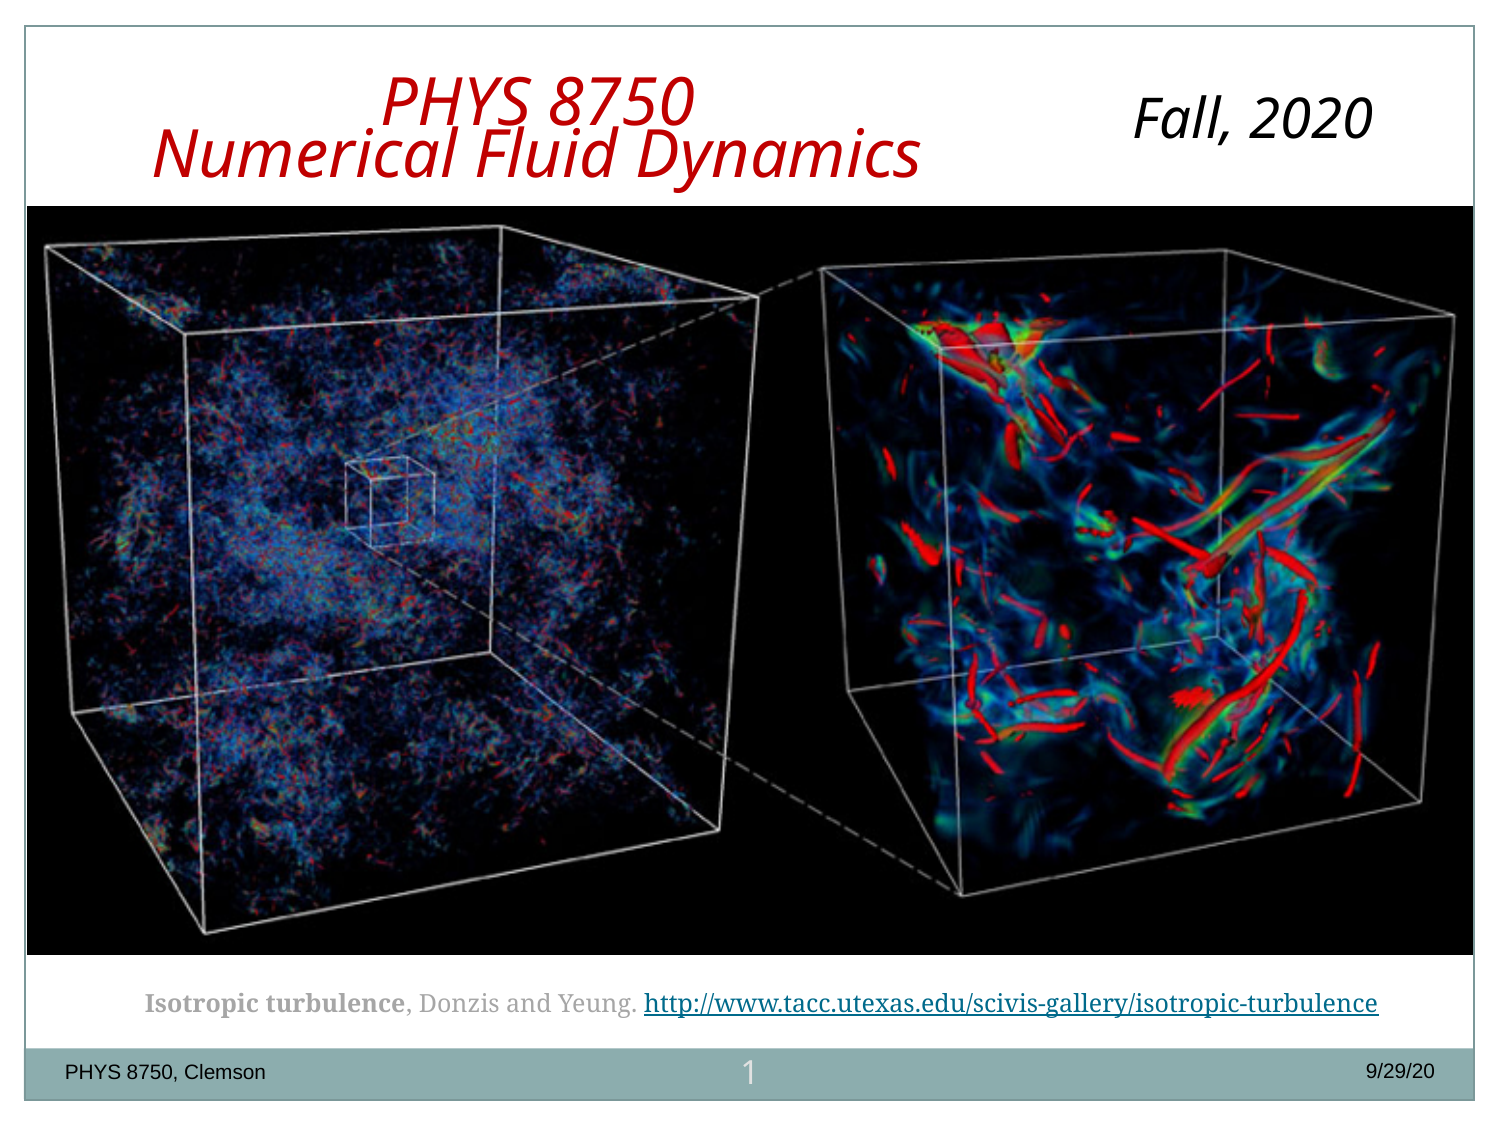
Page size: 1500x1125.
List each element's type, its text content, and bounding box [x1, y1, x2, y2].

text_box Isotropic turbulence, Donzis and Yeung. http://www.tacc.utexas.edu/scivis-gallery/isotropic-turbulence [105, 979, 1419, 1029]
picture [26, 205, 1474, 955]
title PHYS 8750 Numerical Fluid Dynamics [0, 36, 1100, 237]
footer PHYS 8750, Clemson [50, 1051, 638, 1112]
subtitle Fall, 2020 [762, 74, 1500, 305]
slide_number 1 [699, 1037, 800, 1110]
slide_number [950, 1050, 1450, 1111]
